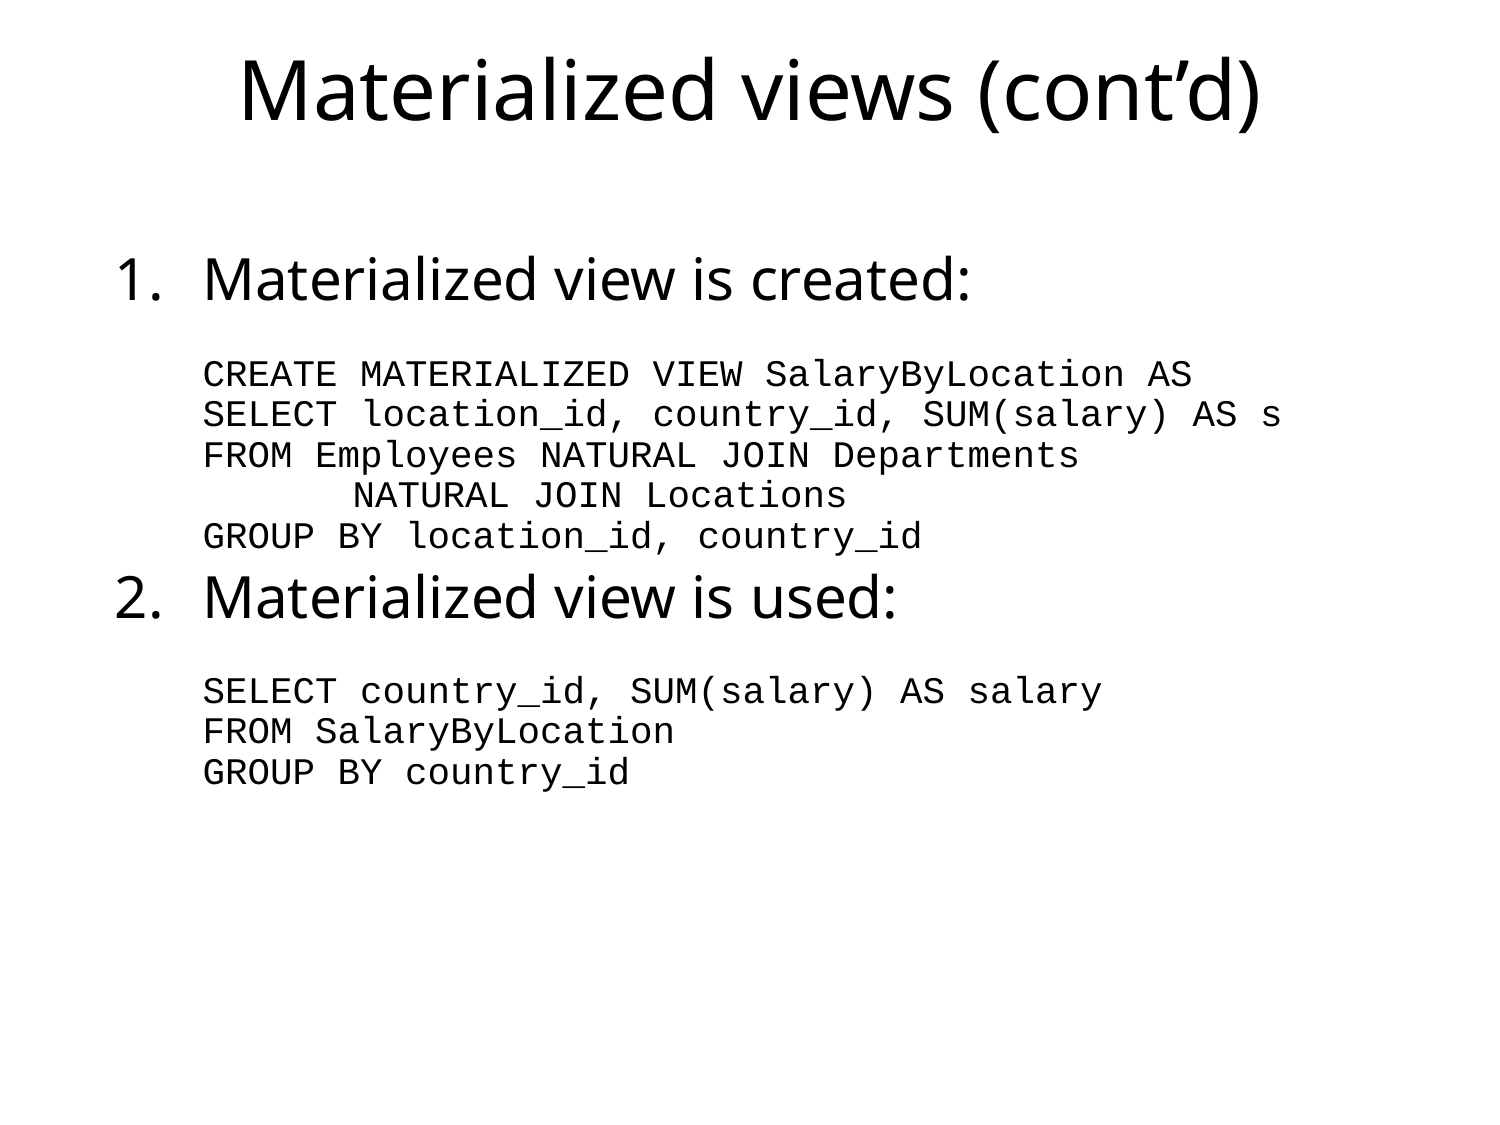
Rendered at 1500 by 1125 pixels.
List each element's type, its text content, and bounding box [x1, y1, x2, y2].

list Materialized view is created: CREATE MATERIALIZED VIEW SalaryByLocation AS SELECT location_id, country_id, SUM(salary) AS s FROM Employees NATURAL JOIN Departments NATURAL JOIN Locations GROUP BY location_id, country_id Materialized view is used: SELECT country_id, SUM(salary) AS salary FROM SalaryByLocation GROUP BY country_id [99, 243, 1438, 1093]
title Materialized views (cont’d) [75, 0, 1425, 175]
